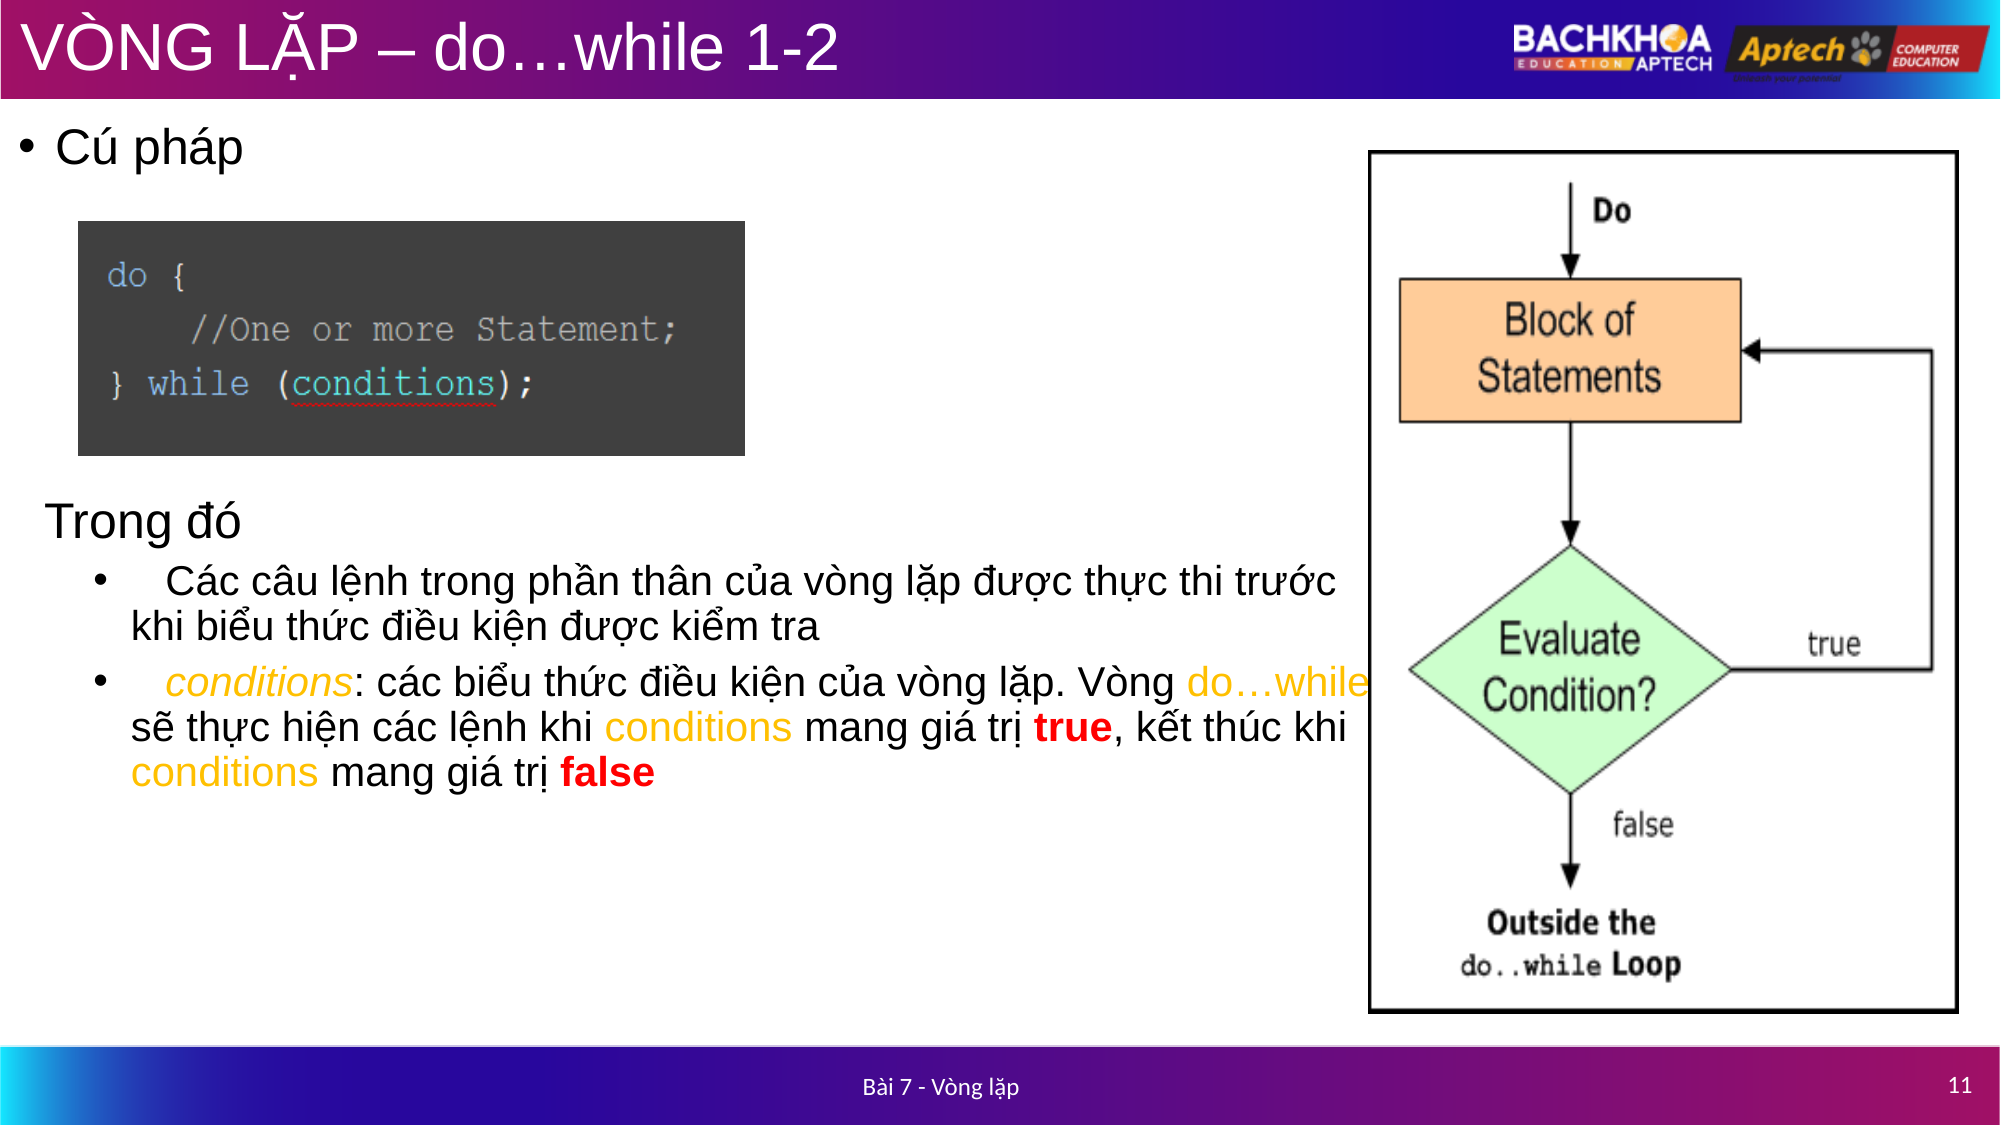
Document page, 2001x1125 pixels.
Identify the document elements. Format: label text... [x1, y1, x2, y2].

picture [78, 221, 745, 456]
picture [0, 0, 2001, 99]
title VÒNG LẶP – do…while 1-2 [4, 5, 1990, 93]
picture [1368, 150, 1959, 1014]
picture [0, 1045, 2000, 1125]
slide_number 11 [1877, 1053, 1988, 1114]
footer Bài 7 - Vòng lặp [17, 1055, 1865, 1116]
list Cú pháp Trong đó Các câu lệnh trong phần thân của vòng lặp được thực thi trước khi biểu thức điều kiện được kiểm tra conditions: các biểu thức điều kiện của vòng lặp. Vòng do…while sẽ thực hiện các lệnh khi conditions mang giá trị true, kết thúc khi conditions mang giá trị false [3, 113, 1406, 1014]
